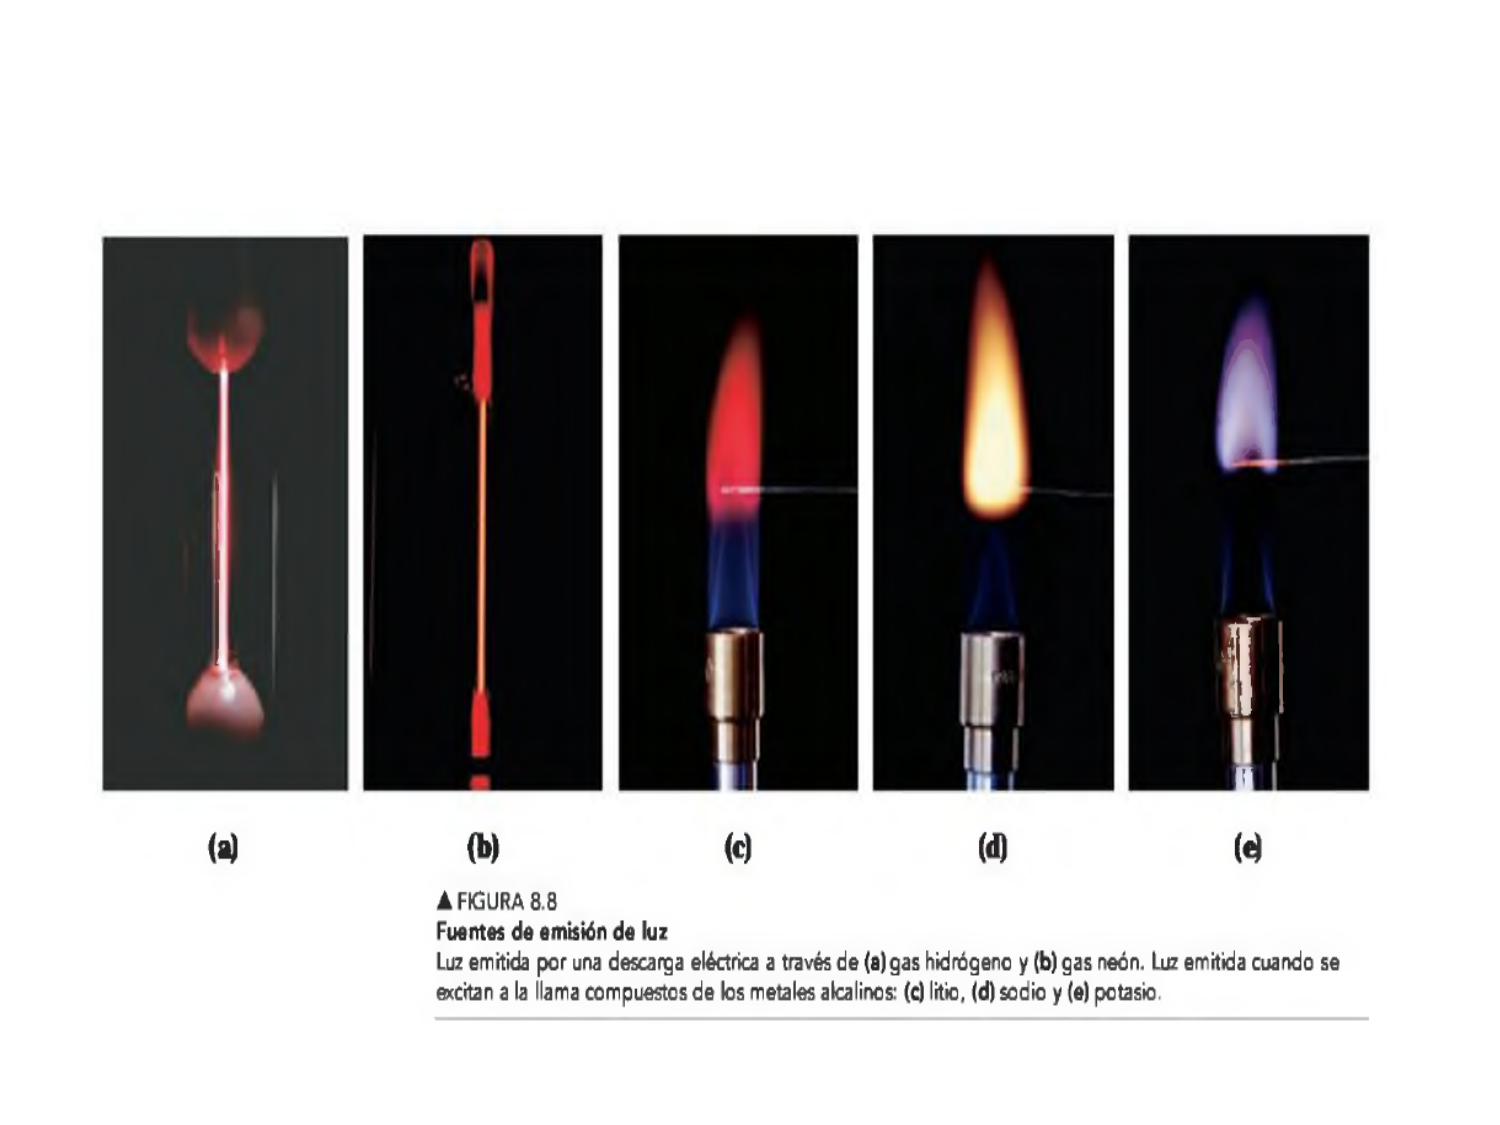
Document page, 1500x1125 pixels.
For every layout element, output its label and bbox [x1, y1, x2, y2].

picture [84, 207, 1390, 1024]
